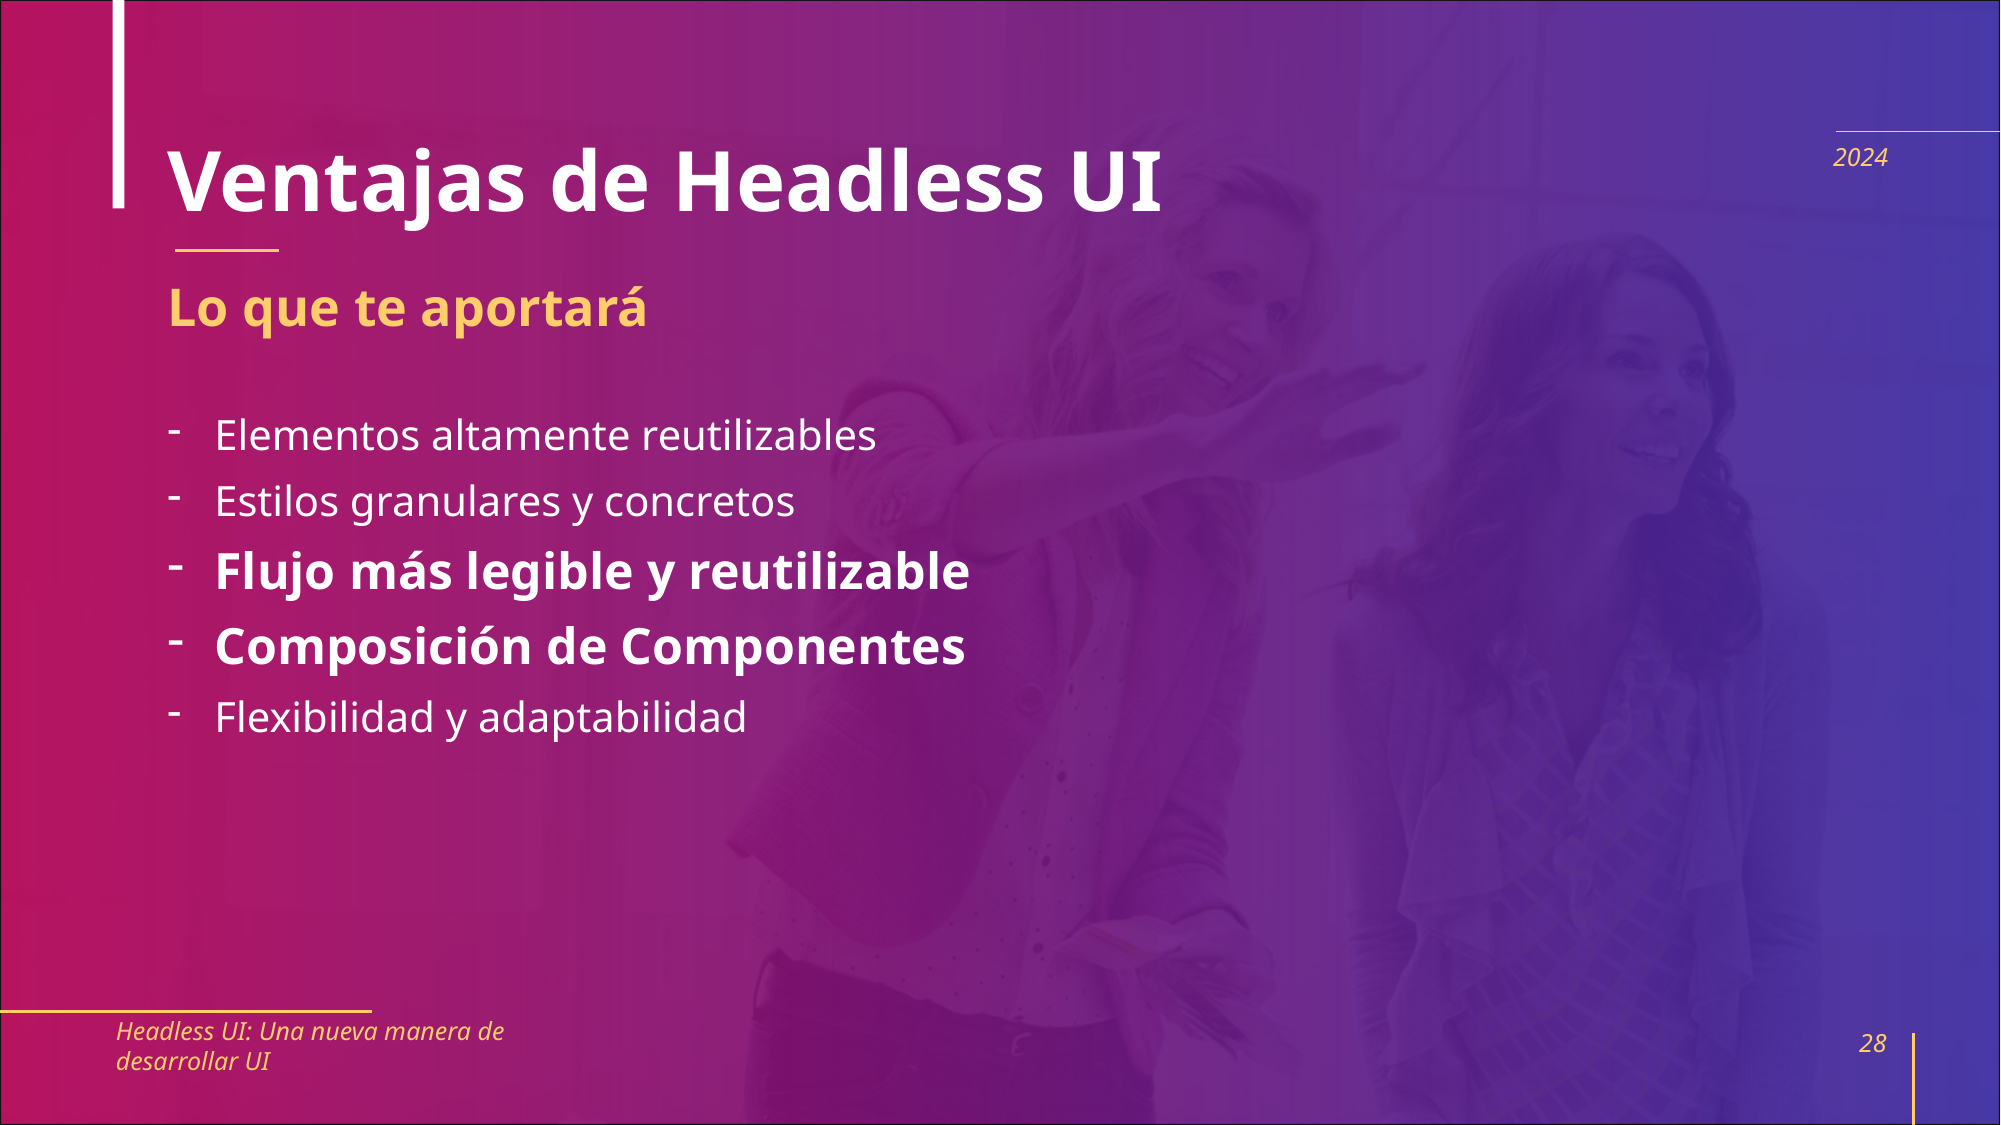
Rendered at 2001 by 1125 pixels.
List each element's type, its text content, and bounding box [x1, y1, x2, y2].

slide_number 28 [1451, 1015, 1902, 1075]
list 2024 [1818, 137, 1919, 192]
subtitle Lo que te aportará [152, 273, 1789, 388]
list Elementos altamente reutilizables Estilos granulares y concretos Flujo más legible y reutilizable Composición de Componentes Flexibilidad y adaptabilidad [152, 407, 1789, 806]
title Ventajas de Headless UI [152, 75, 1789, 273]
footer Headless UI: Una nueva manera de desarrollar UI [100, 1015, 636, 1075]
